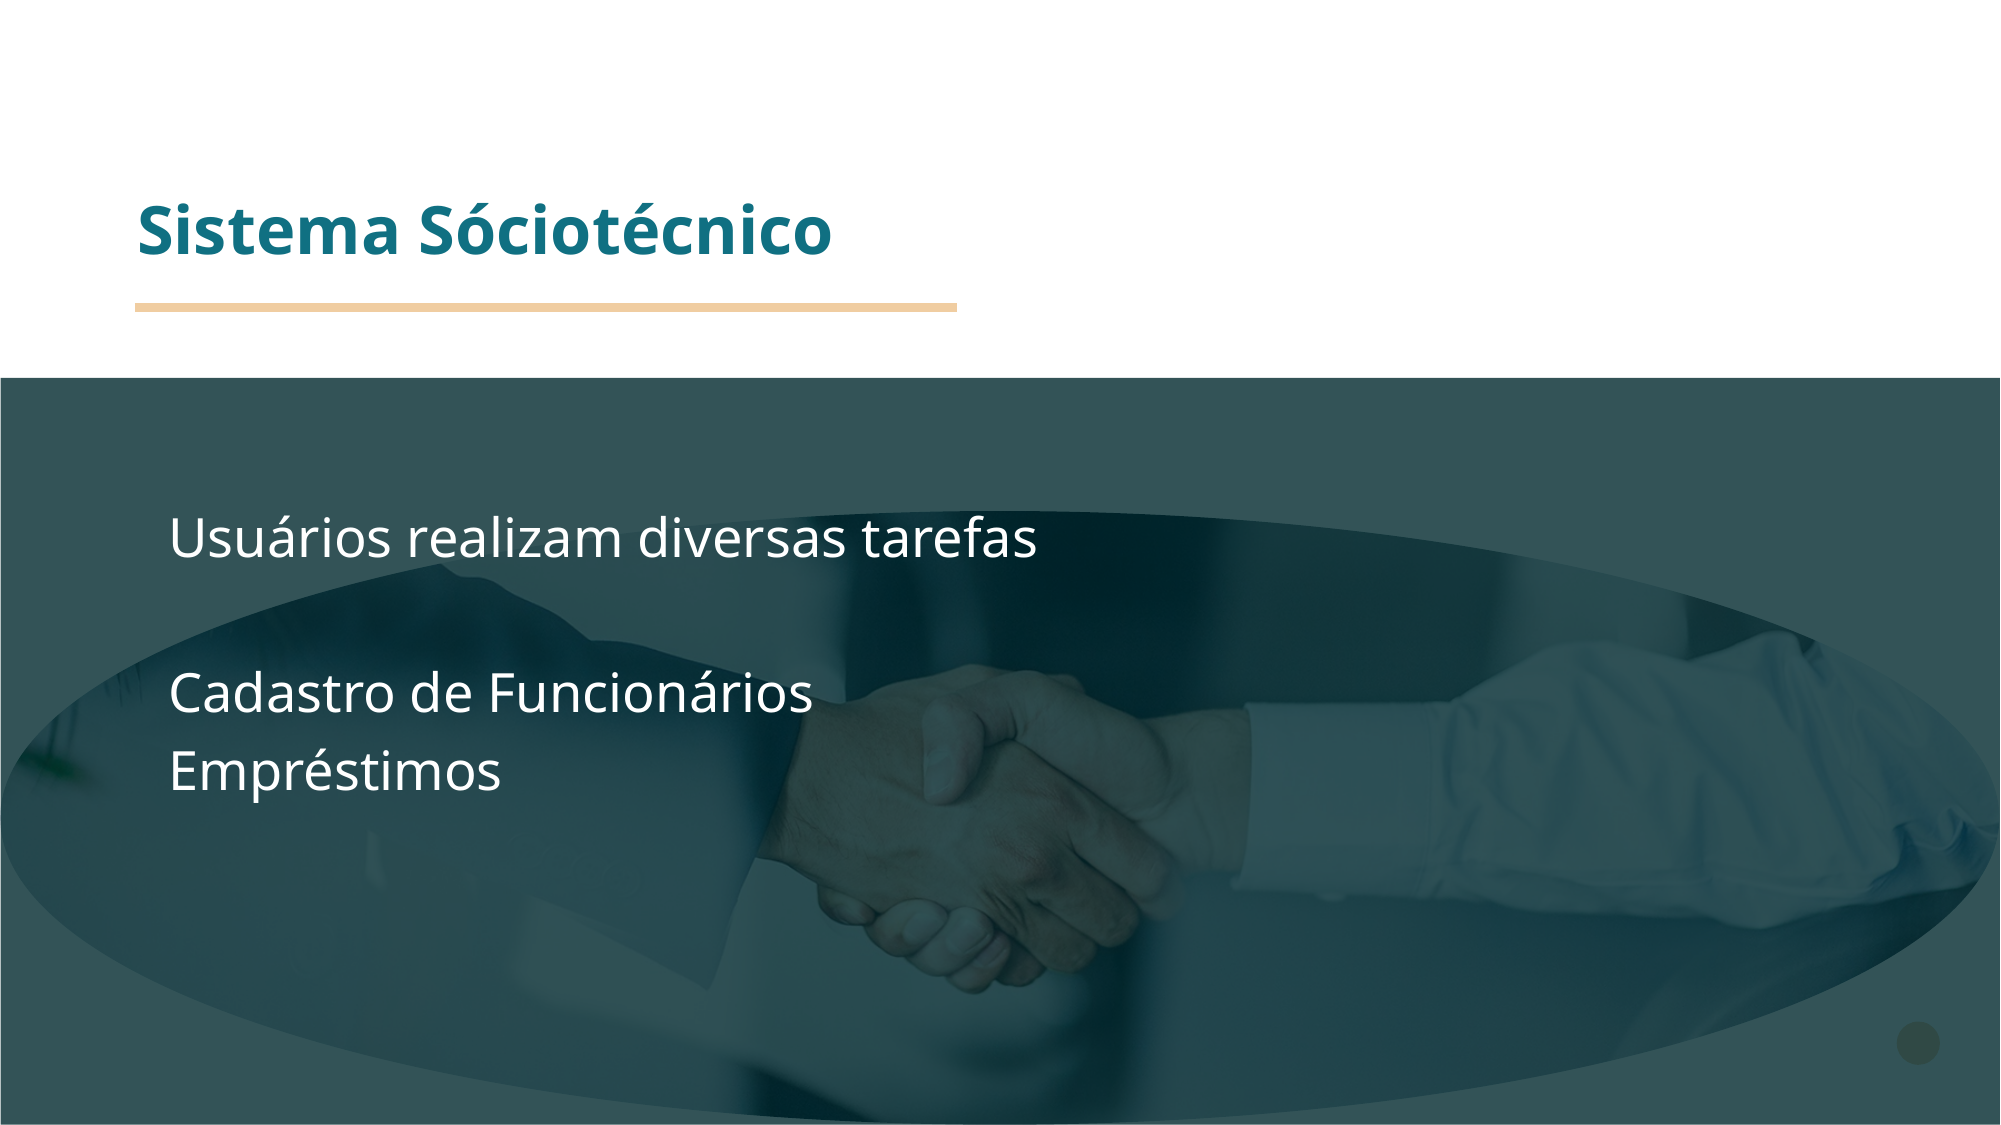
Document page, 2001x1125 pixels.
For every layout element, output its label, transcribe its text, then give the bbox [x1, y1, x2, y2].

text_box Sistema Sóciotécnico [122, 160, 1761, 378]
text_box [0, 377, 2000, 1125]
text_box Usuários realizam diversas tarefas Cadastro de Funcionários Empréstimos [153, 496, 2000, 1066]
